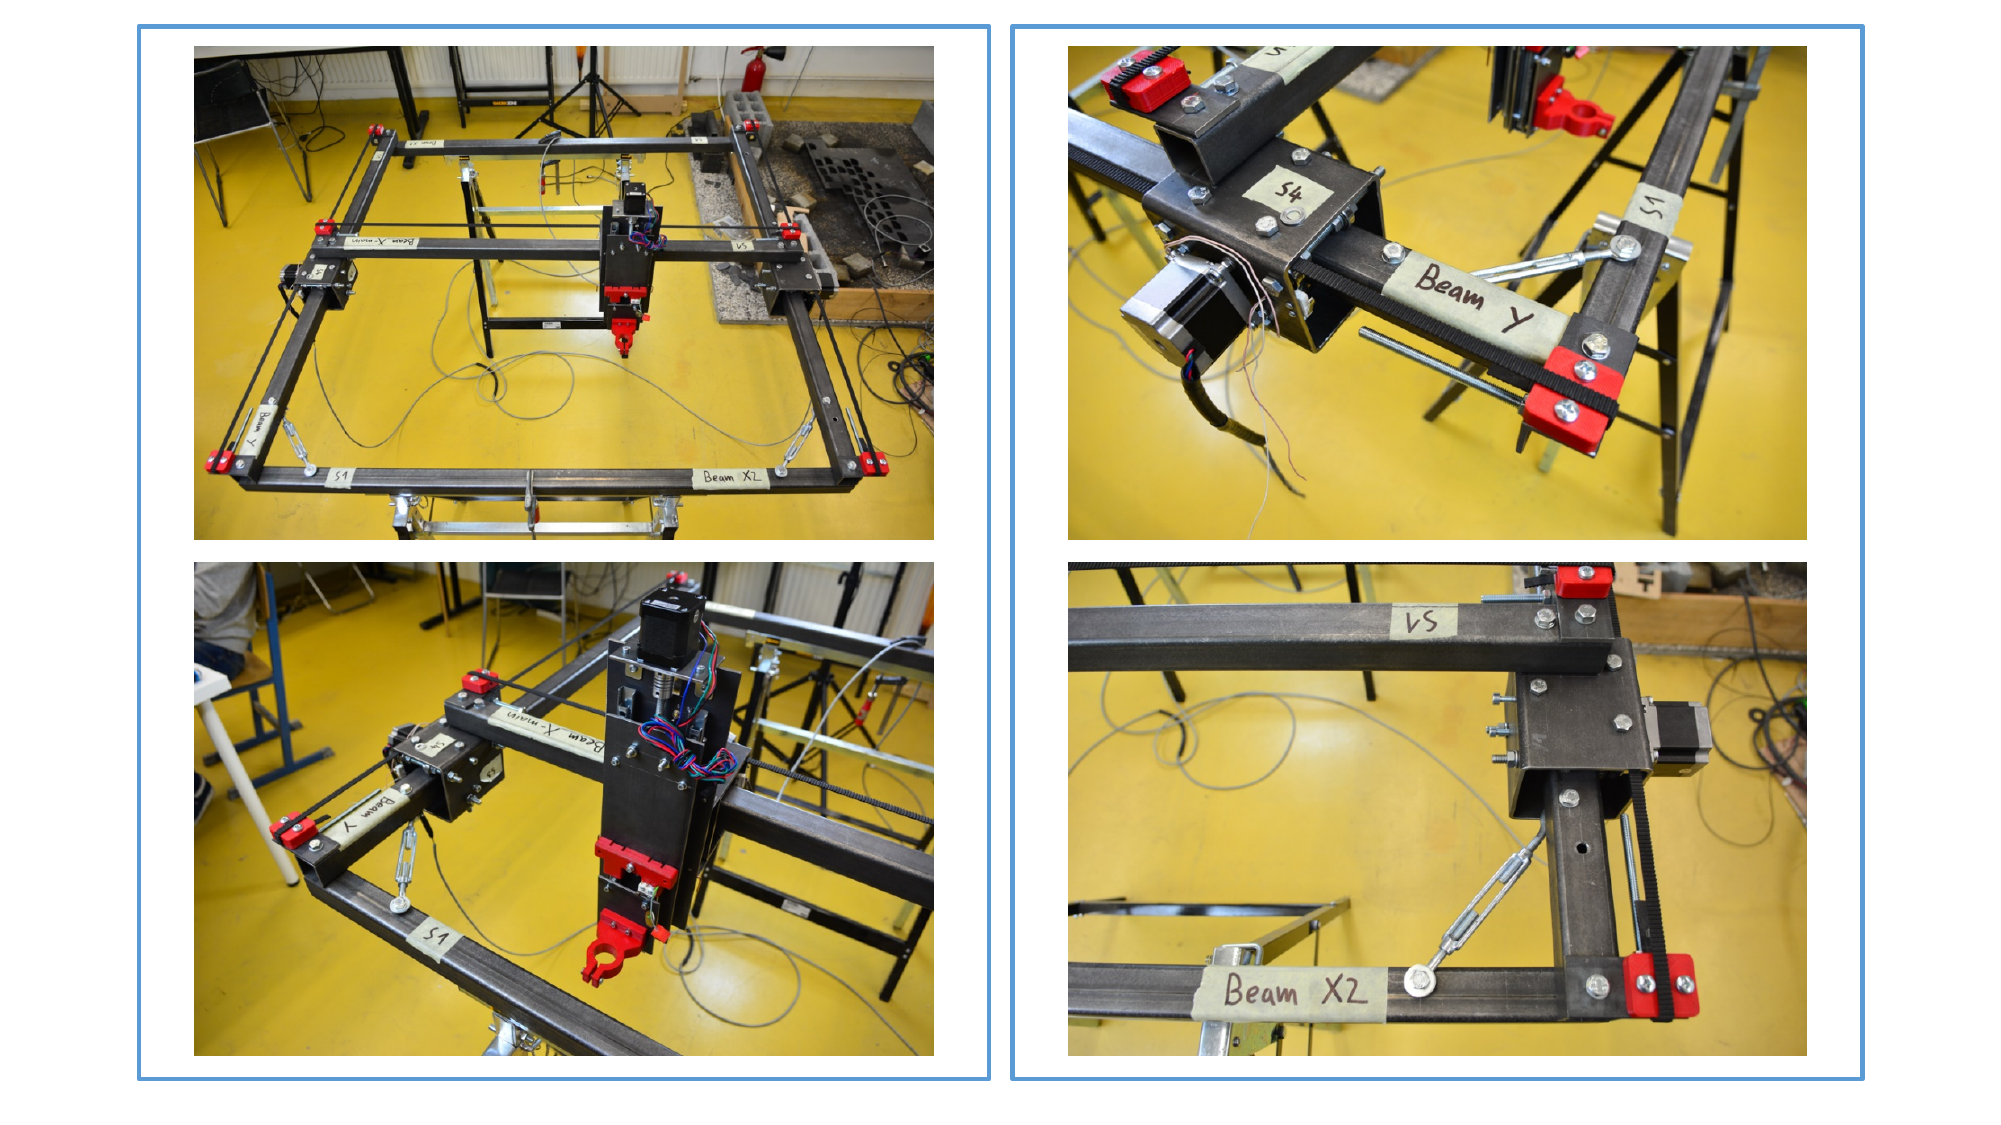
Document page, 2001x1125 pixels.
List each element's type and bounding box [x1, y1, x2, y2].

list [1012, 26, 1863, 1080]
picture [1068, 46, 1807, 540]
picture [194, 46, 934, 540]
picture [194, 562, 934, 1056]
picture [1068, 562, 1807, 1056]
list [138, 26, 989, 1080]
